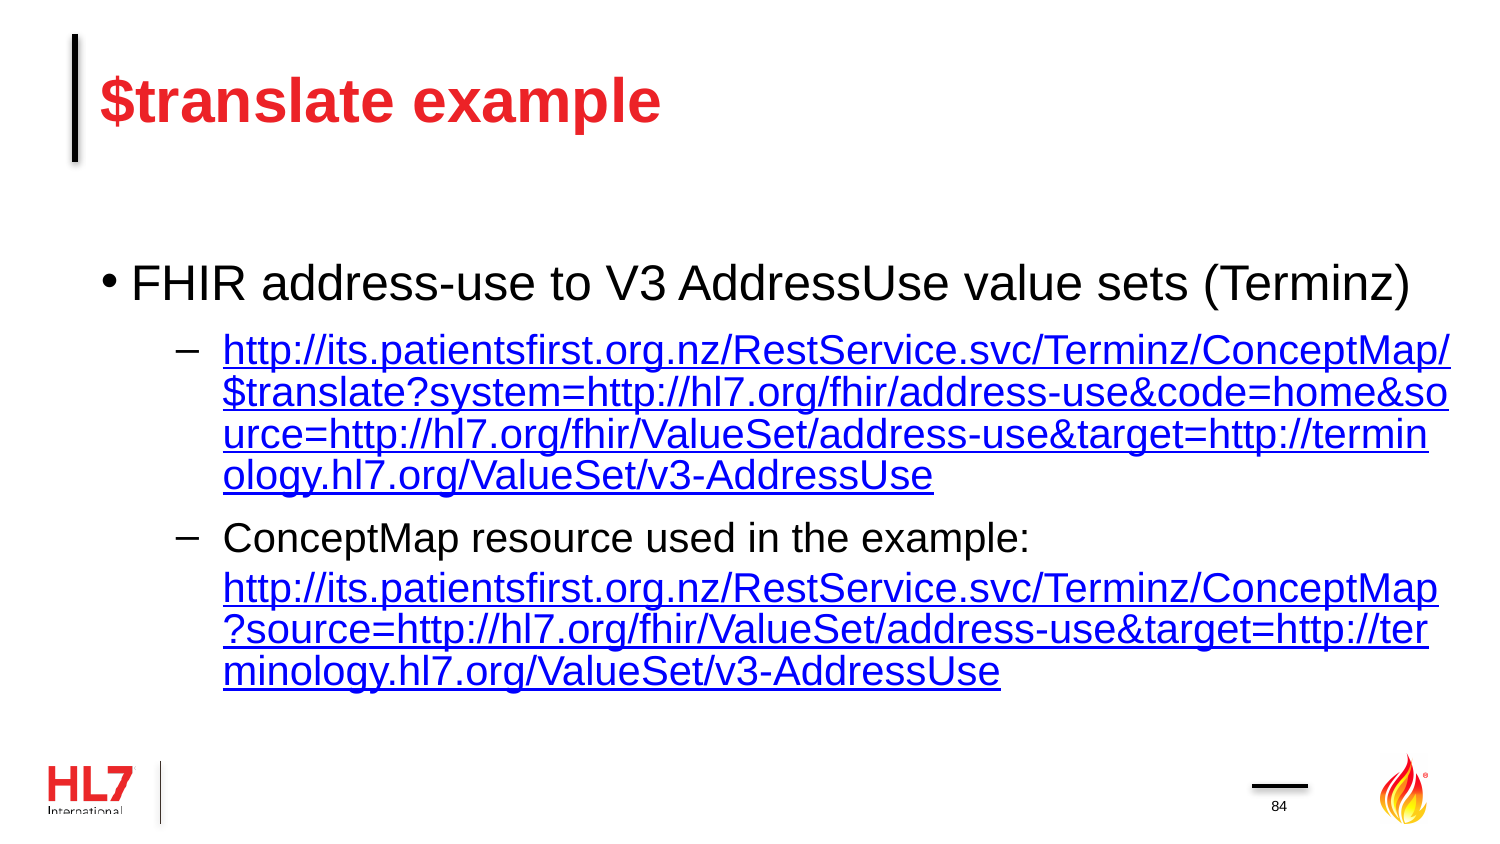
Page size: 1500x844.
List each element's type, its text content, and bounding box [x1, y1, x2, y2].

slide_number 84 [1257, 788, 1302, 815]
picture [1380, 753, 1428, 824]
title $translate example [100, 33, 1451, 163]
list FHIR address-use to V3 AddressUse value sets (Terminz) http://its.patientsfirst.org.nz/RestService.svc/Terminz/ConceptMap/$translate?system=http://hl7.org/fhir/address-use&code=home&source=http://hl7.org/fhir/ValueSet/address-use&target=http://terminology.hl7.org/ValueSet/v3-AddressUse ConceptMap resource used in the example: http://its.patientsfirst.org.nz/RestService.svc/Terminz/ConceptMap?source=http://hl7.org/fhir/ValueSet/address-use&target=http://terminology.hl7.org/ValueSet/v3-AddressUse [100, 250, 1451, 731]
